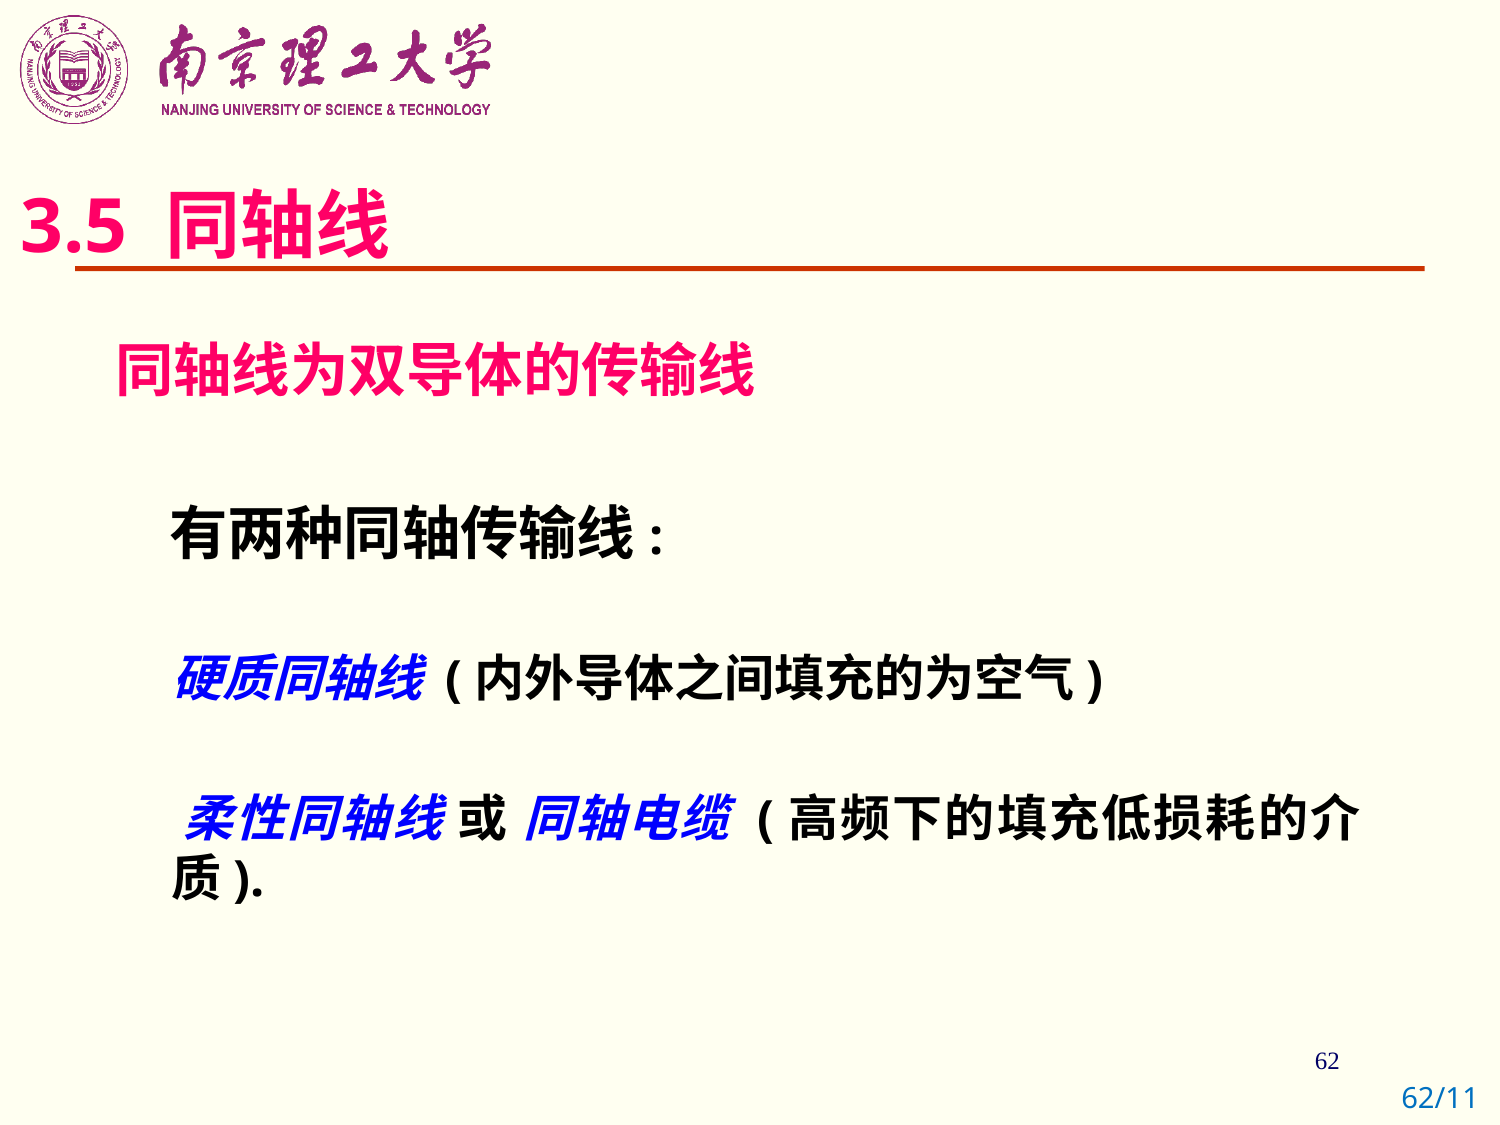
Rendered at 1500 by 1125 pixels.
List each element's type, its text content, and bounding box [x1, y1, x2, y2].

title 3.5 同轴线 [5, 172, 508, 273]
slide_number 62/11 [1144, 1069, 1495, 1125]
picture [17, 15, 491, 126]
list 同轴线为双导体的传输线 有两种同轴传输线: 硬质同轴线 (内外导体之间填充的为空气) 柔性同轴线 或 同轴电缆 (高频下的填充低损耗的介质). [100, 325, 1376, 988]
